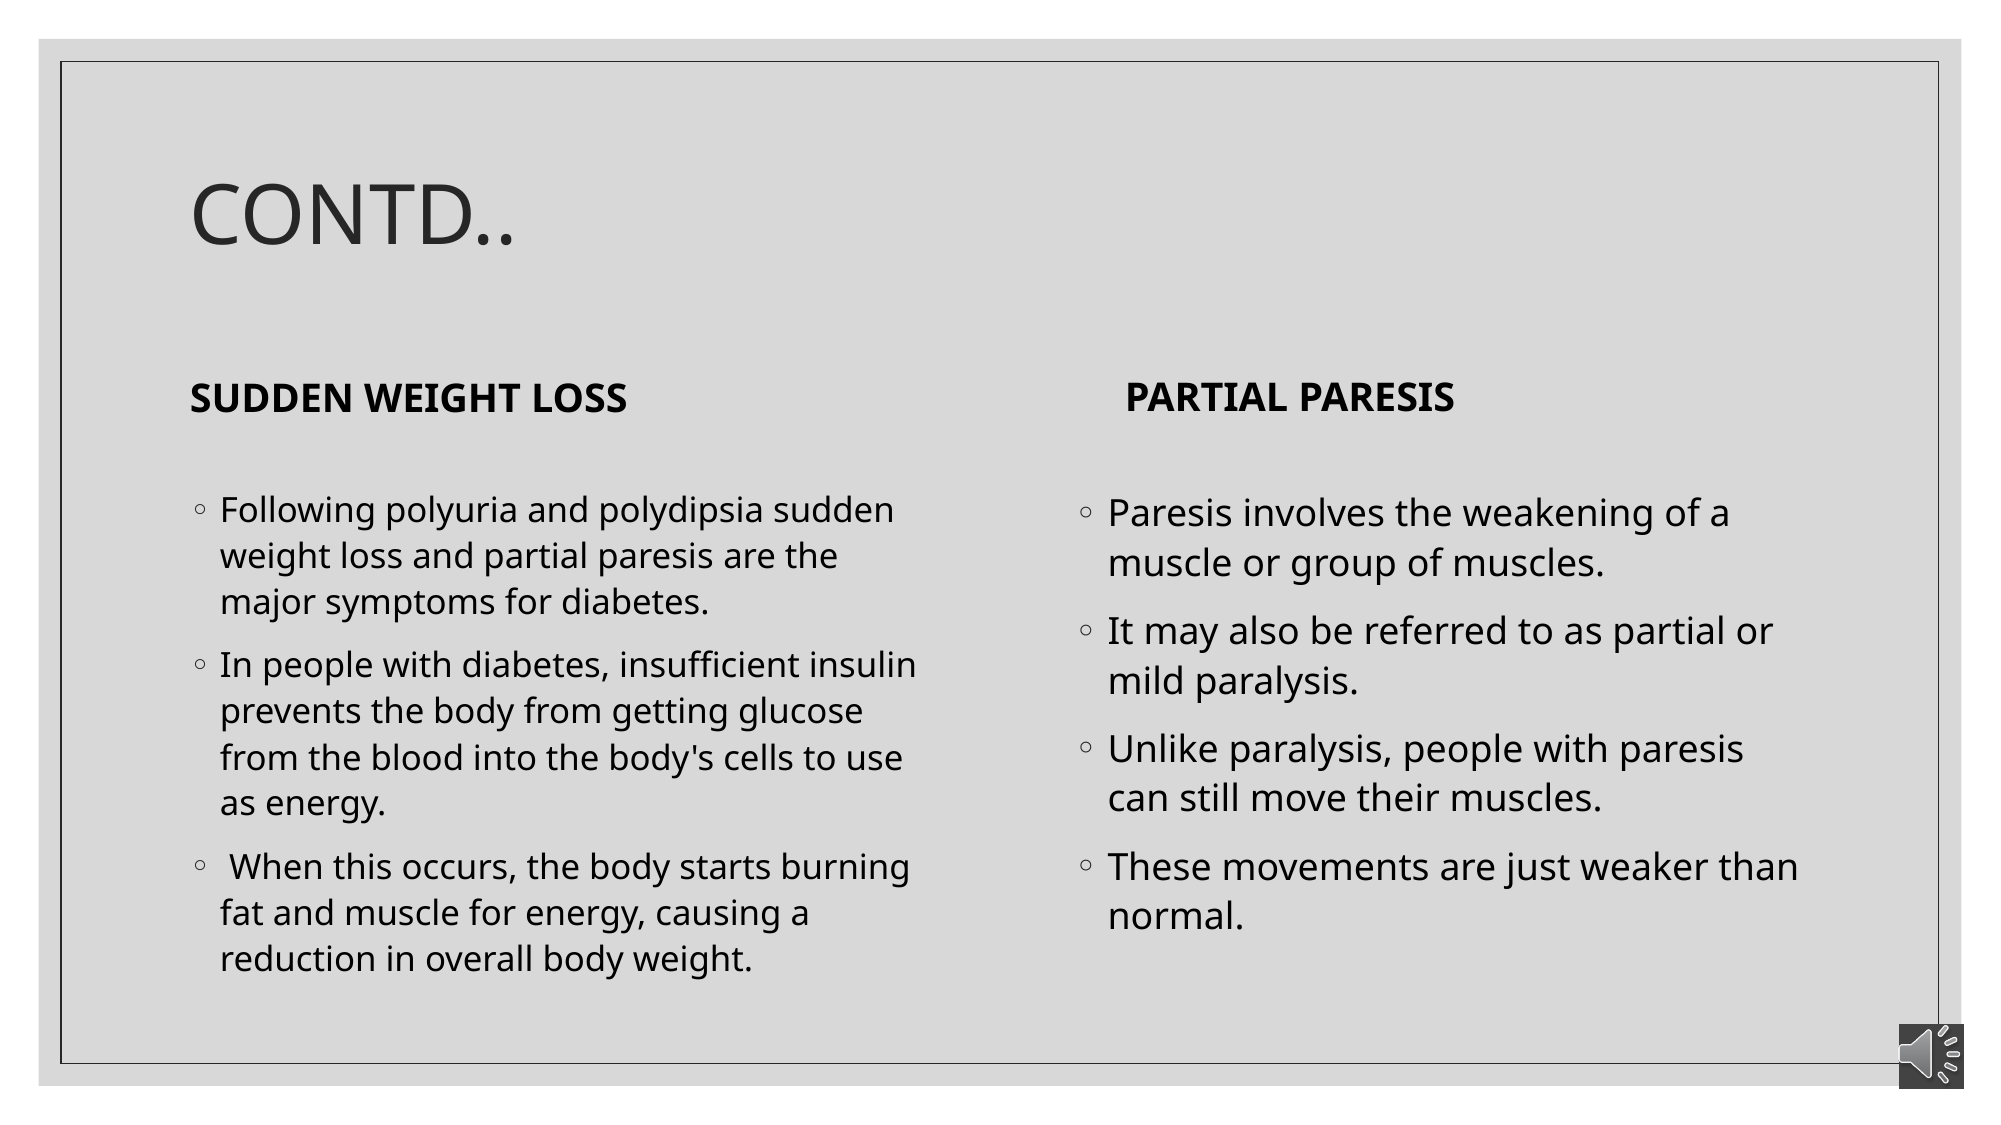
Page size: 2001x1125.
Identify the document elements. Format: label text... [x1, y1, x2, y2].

list SUDDEN WEIGHT LOSS [174, 341, 940, 447]
list Paresis involves the weakening of a muscle or group of muscles. It may also be referred to as partial or mild paralysis. Unlike paralysis, people with paresis can still move their muscles. These movements are just weaker than normal. [1059, 477, 1825, 997]
title CONTD.. [174, 105, 1825, 331]
list PARTIAL PARESIS [1109, 340, 1875, 446]
picture [1897, 1022, 1965, 1090]
list Following polyuria and polydipsia sudden weight loss and partial paresis are the major symptoms for diabetes. In people with diabetes, insufficient insulin prevents the body from getting glucose from the blood into the body's cells to use as energy. When this occurs, the body starts burning fat and muscle for energy, causing a reduction in overall body weight. [174, 476, 940, 996]
